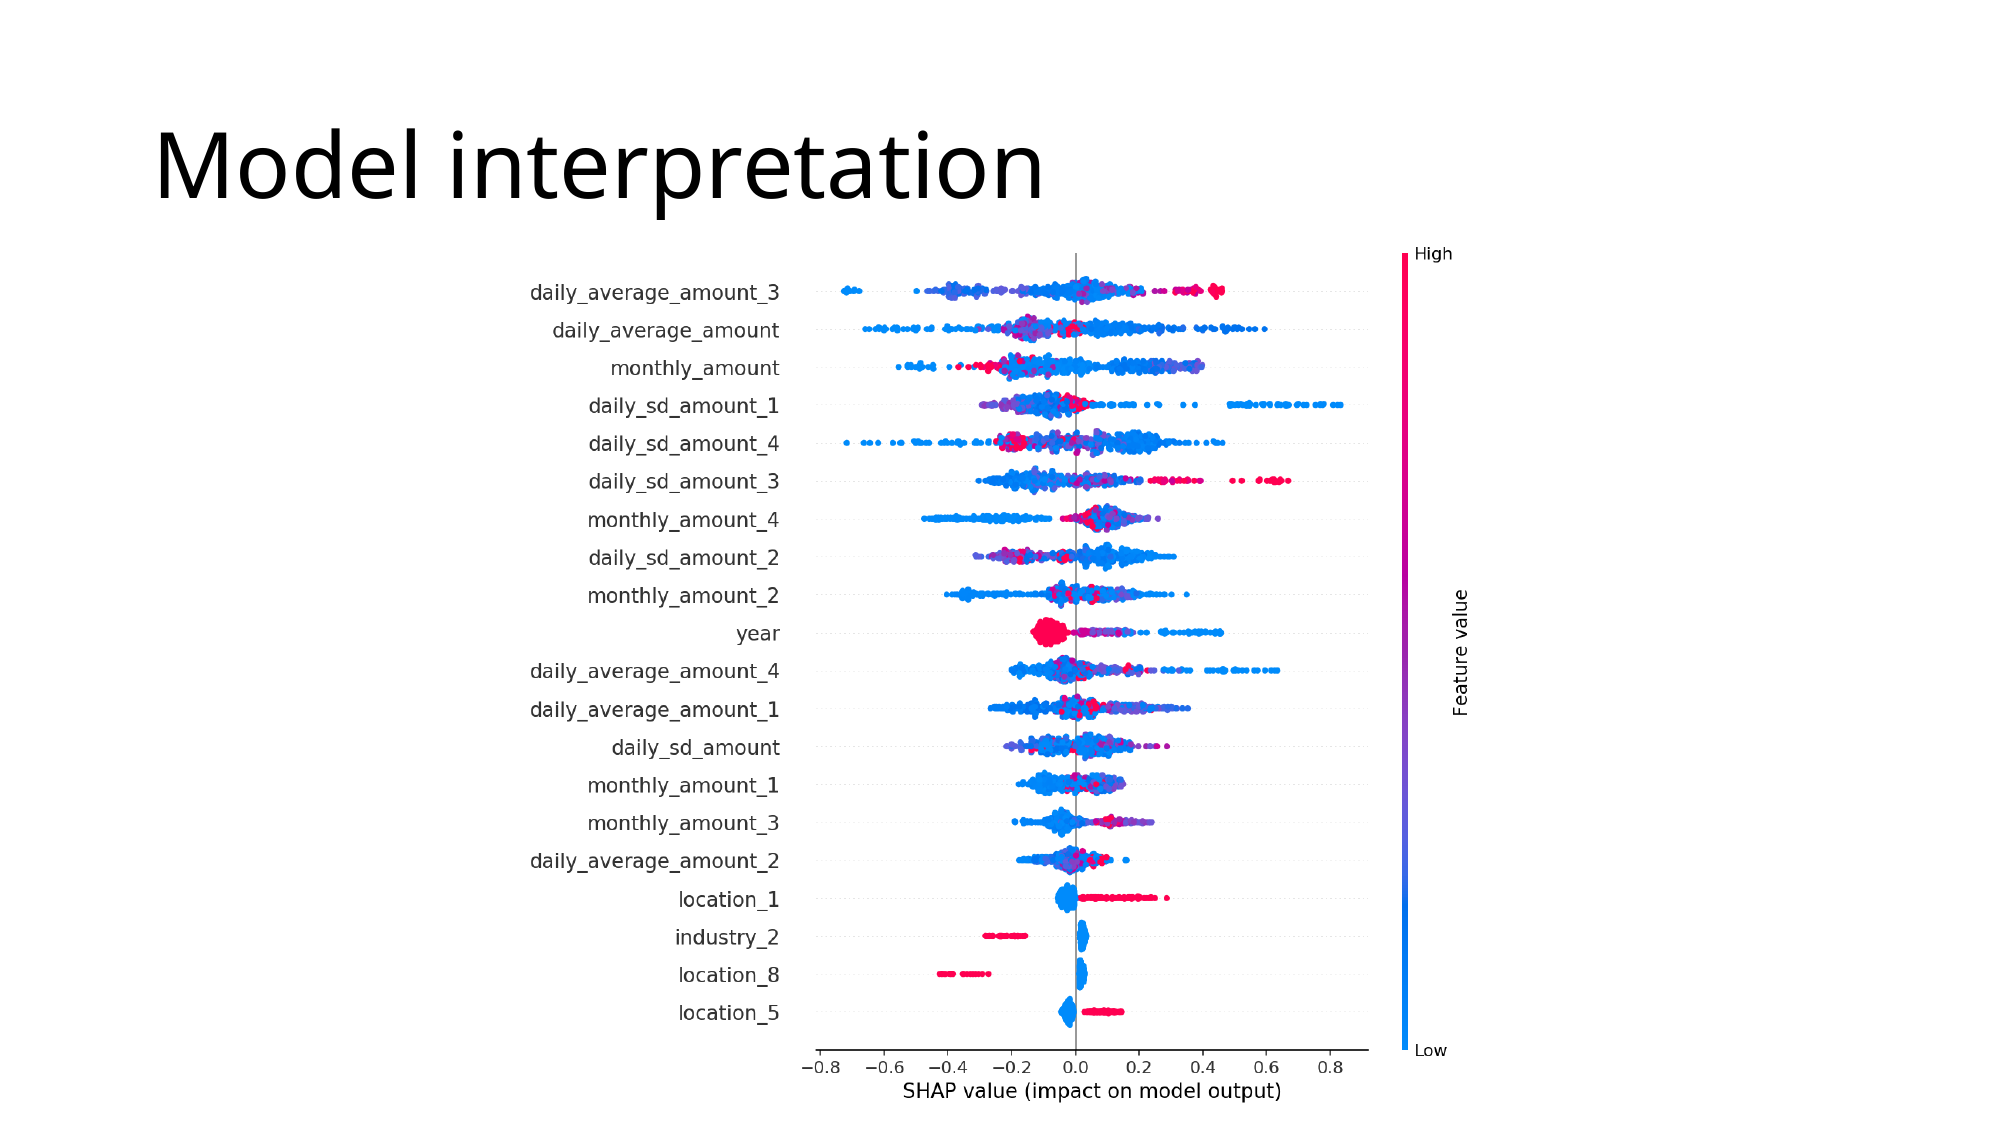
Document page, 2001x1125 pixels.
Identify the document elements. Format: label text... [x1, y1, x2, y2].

picture [518, 236, 1482, 1113]
title Model interpretation [137, 59, 1863, 278]
